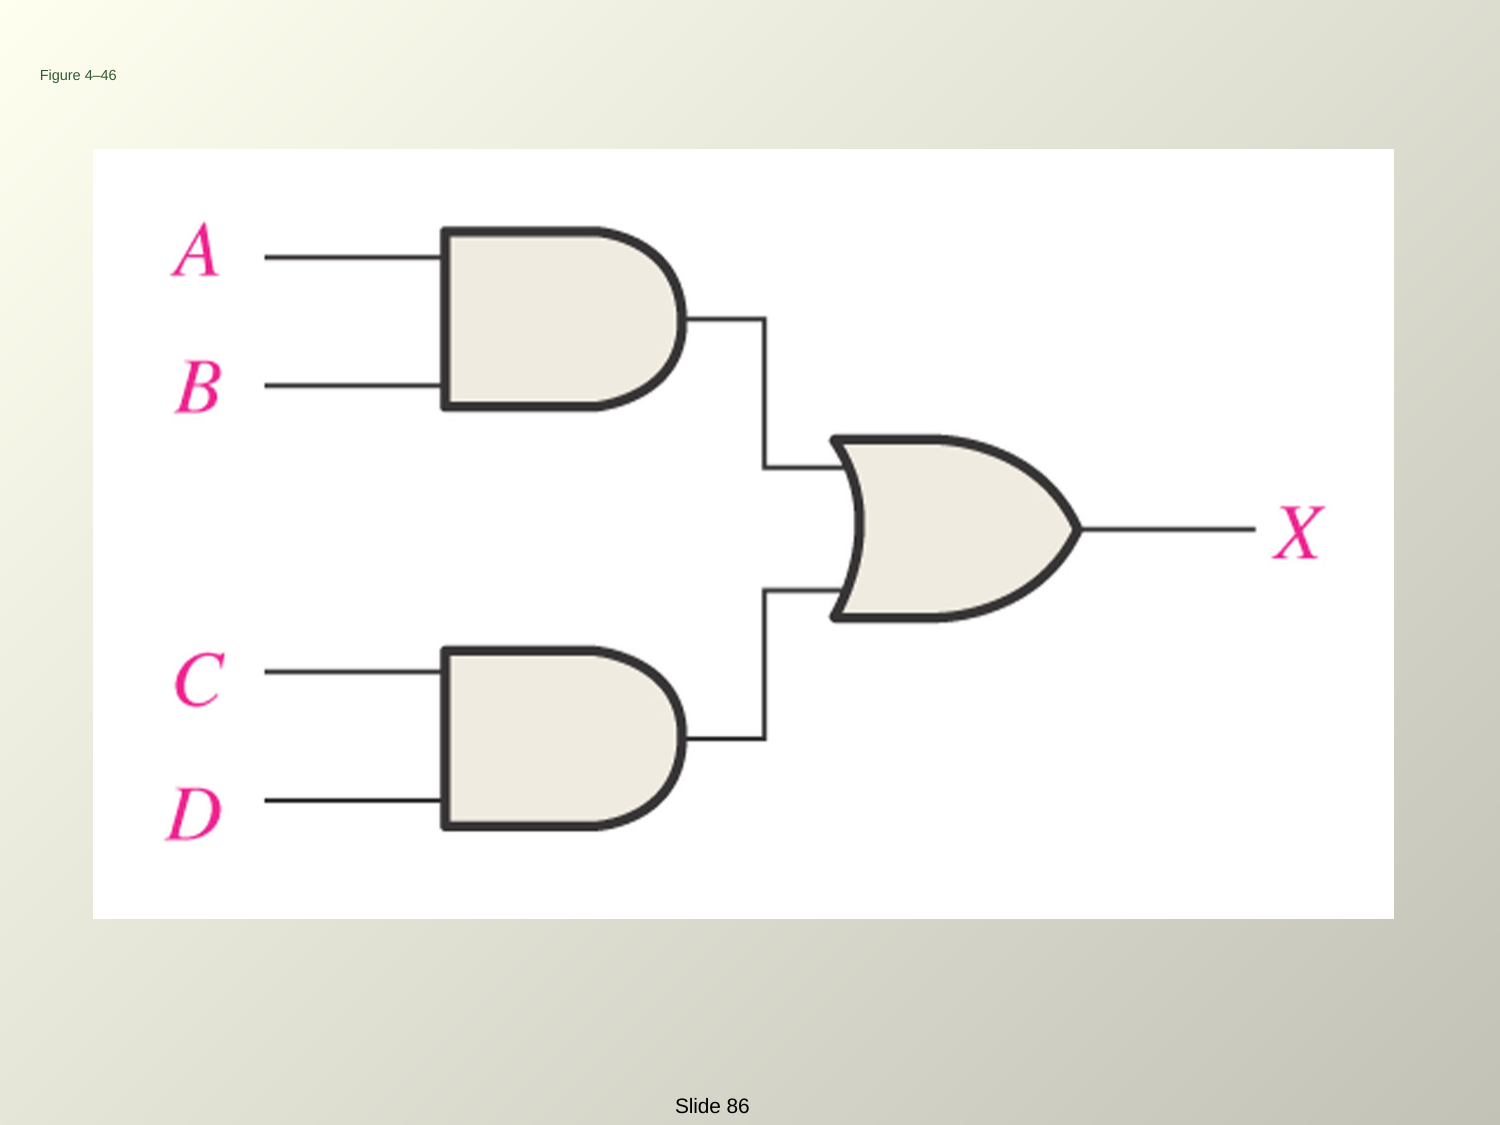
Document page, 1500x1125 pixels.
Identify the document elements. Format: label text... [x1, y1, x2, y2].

picture [93, 149, 1394, 919]
title Figure 4–46 [24, 37, 1463, 113]
